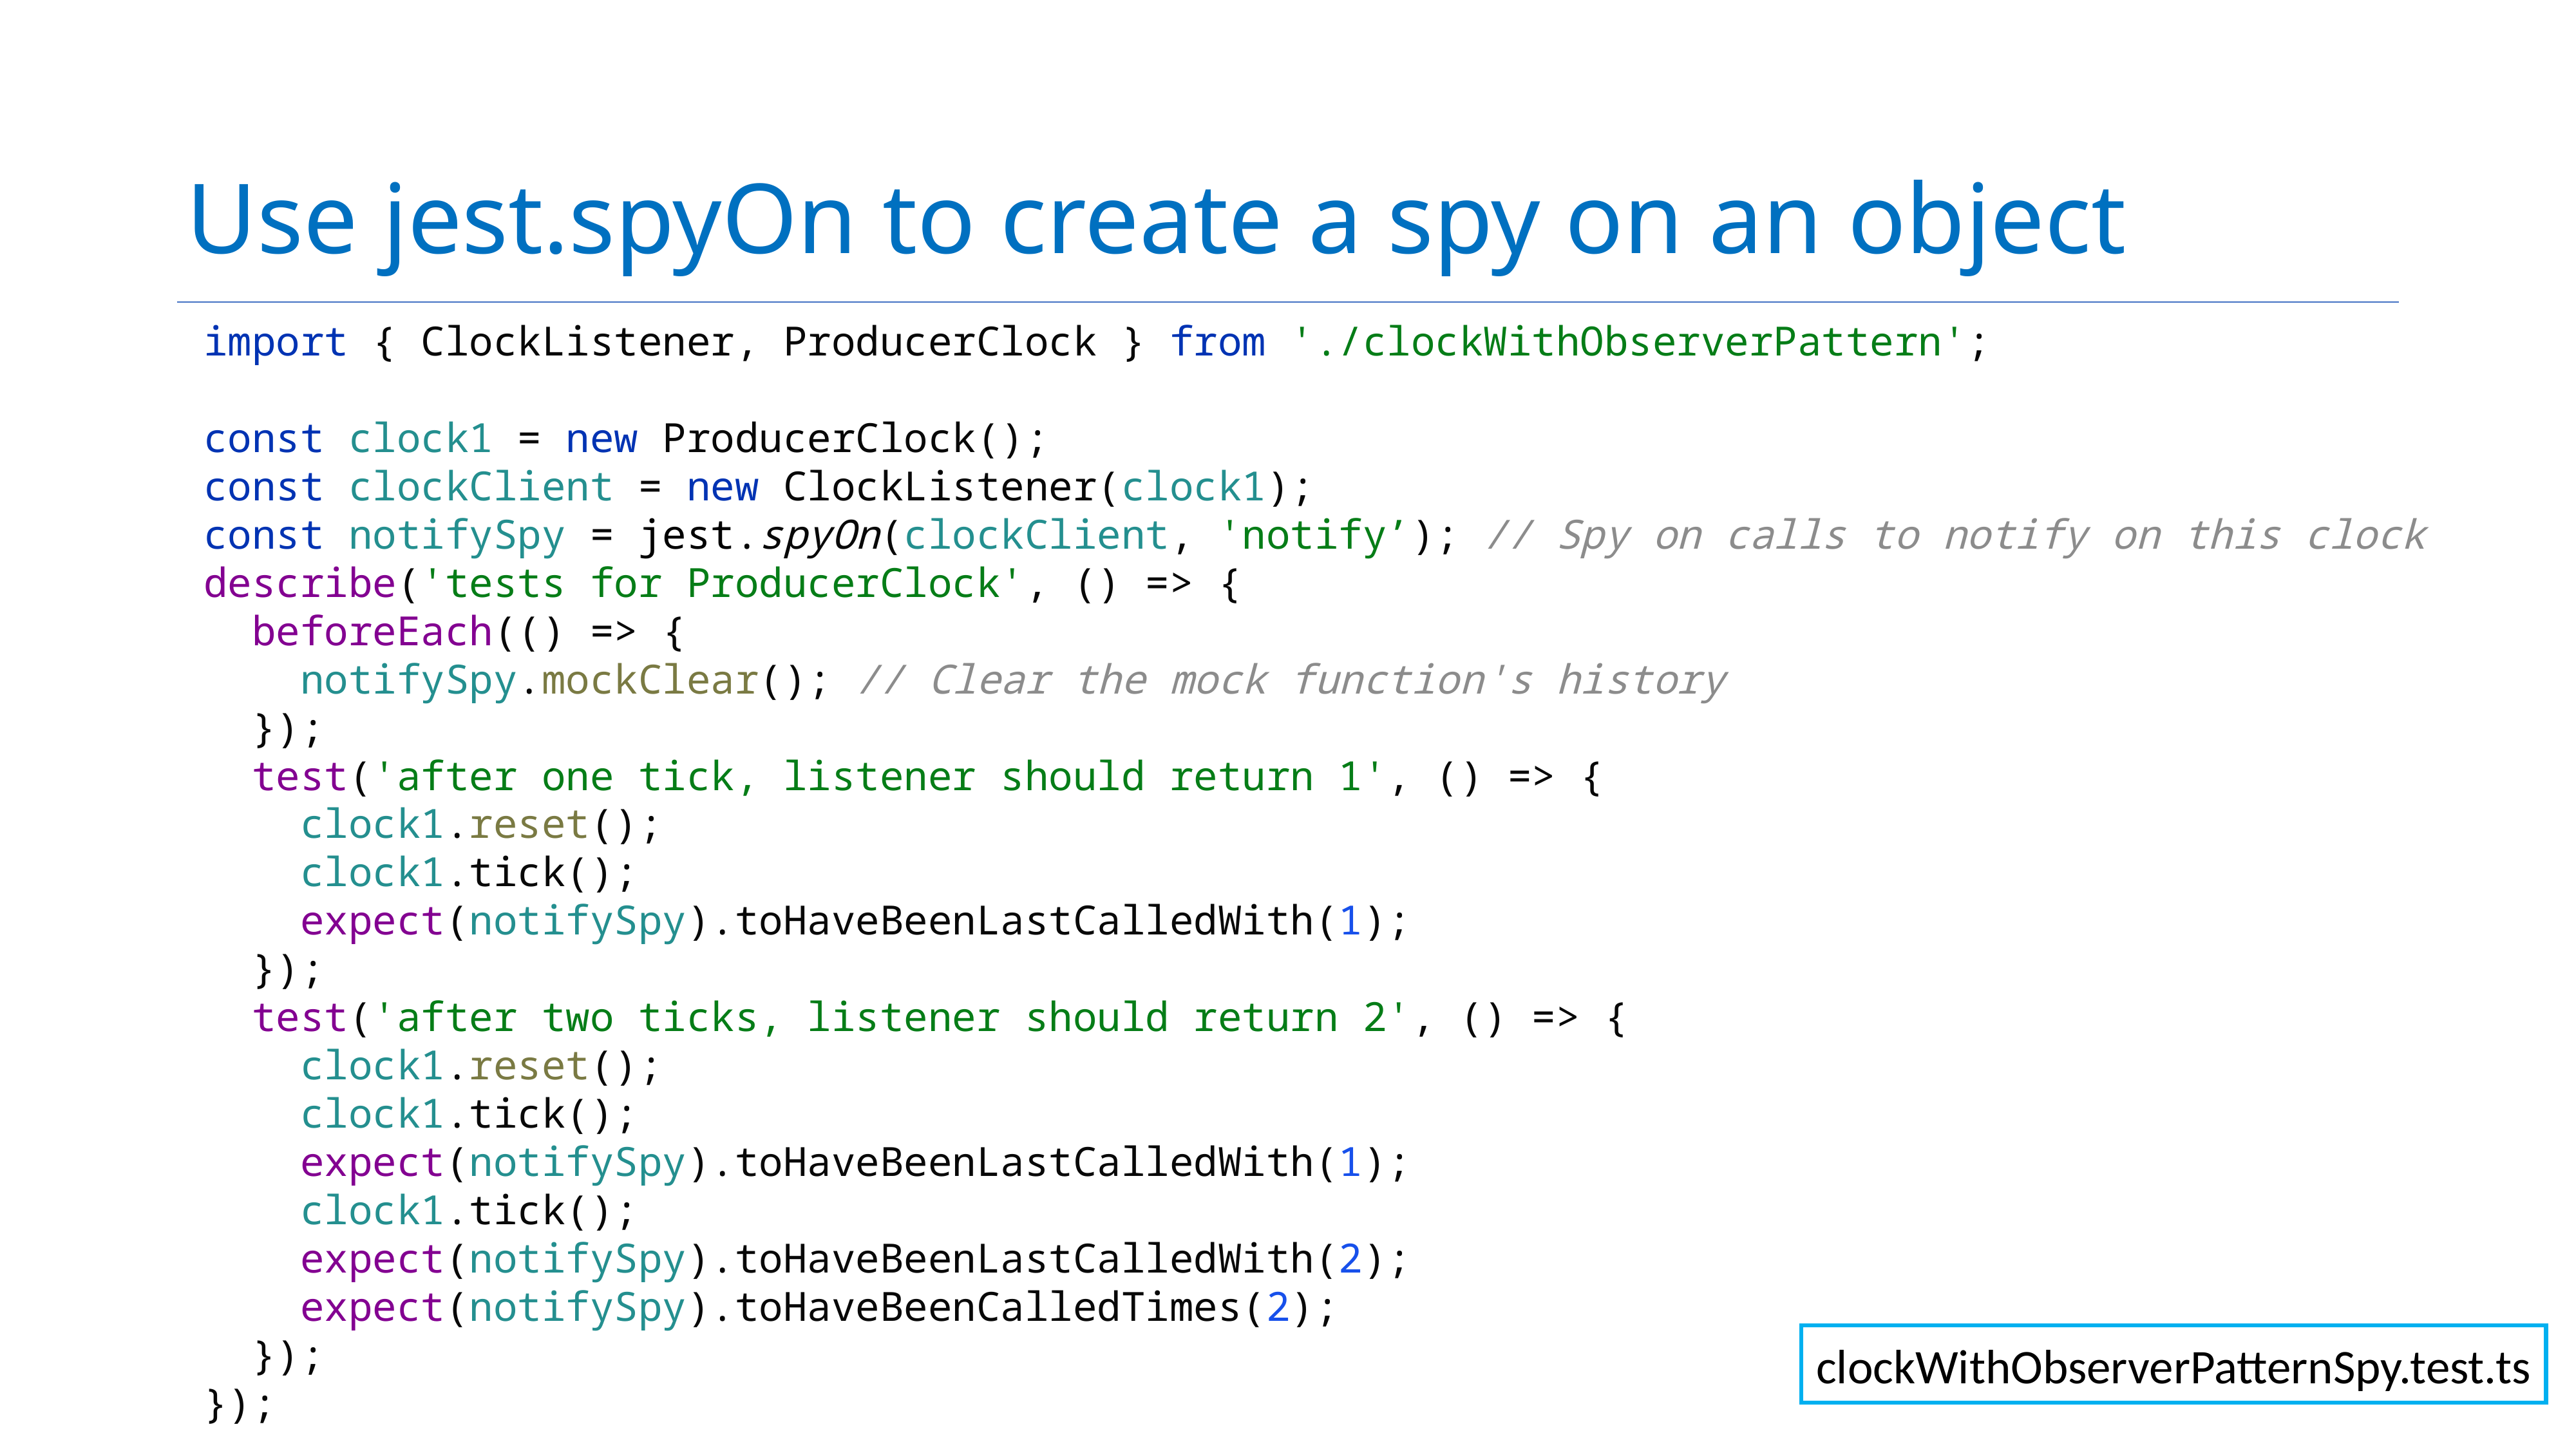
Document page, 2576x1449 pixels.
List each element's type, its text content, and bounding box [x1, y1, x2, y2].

title Use jest.spyOn to create a spy on an object [176, 3, 2400, 285]
text_box import { ClockListener, ProducerClock } from './clockWithObserverPattern'; const clock1 = new ProducerClock(); const clockClient = new ClockListener(clock1); const notifySpy = jest.spyOn(clockClient, 'notify’); // Spy on calls to notify on this clock describe('tests for ProducerClock', () => { beforeEach(() => { notifySpy.mockClear(); // Clear the mock function's history }); test('after one tick, listener should return 1', () => { clock1.reset(); clock1.tick(); expect(notifySpy).toHaveBeenLastCalledWith(1); }); test('after two ticks, listener should return 2', () => { clock1.reset(); clock1.tick(); expect(notifySpy).toHaveBeenLastCalledWith(1); clock1.tick(); expect(notifySpy).toHaveBeenLastCalledWith(2); expect(notifySpy).toHaveBeenCalledTimes(2); }); }); [194, 310, 2488, 1431]
text_box clockWithObserverPatternSpy.test.ts [1801, 1325, 2546, 1403]
